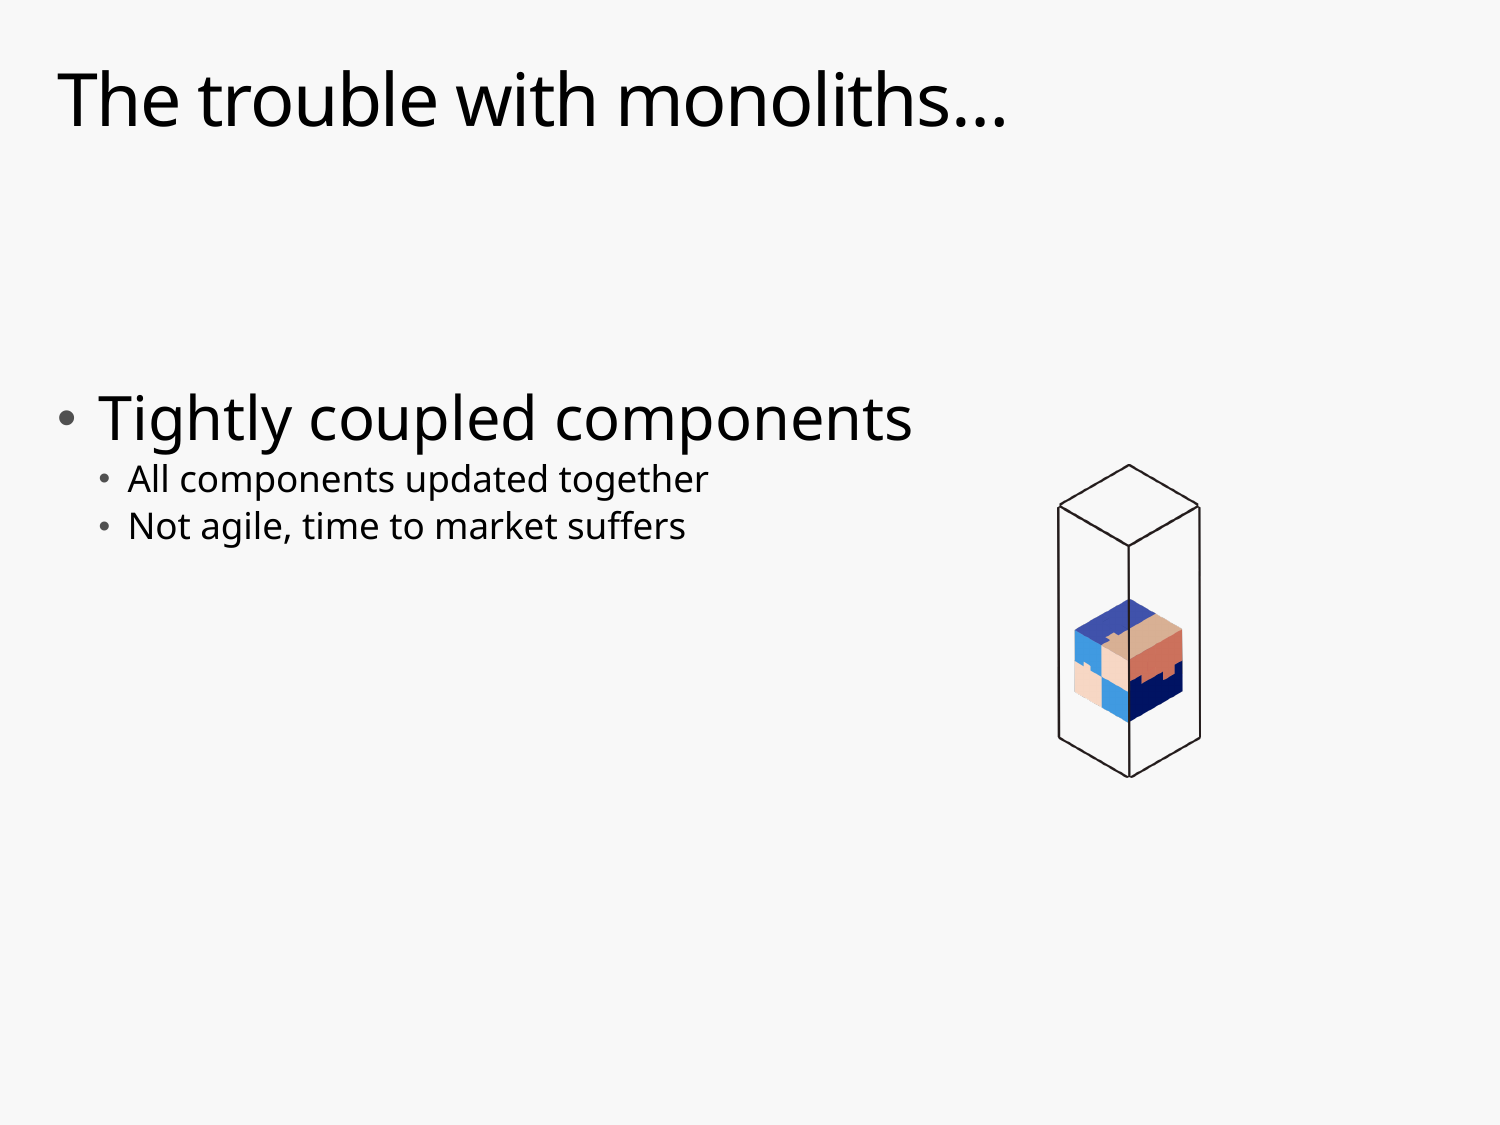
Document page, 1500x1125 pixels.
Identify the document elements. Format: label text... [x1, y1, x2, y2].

list Tightly coupled components All components updated together Not agile, time to market suffers [33, 286, 1467, 564]
title The trouble with monoliths… [33, 47, 1468, 196]
picture [1057, 463, 1201, 778]
